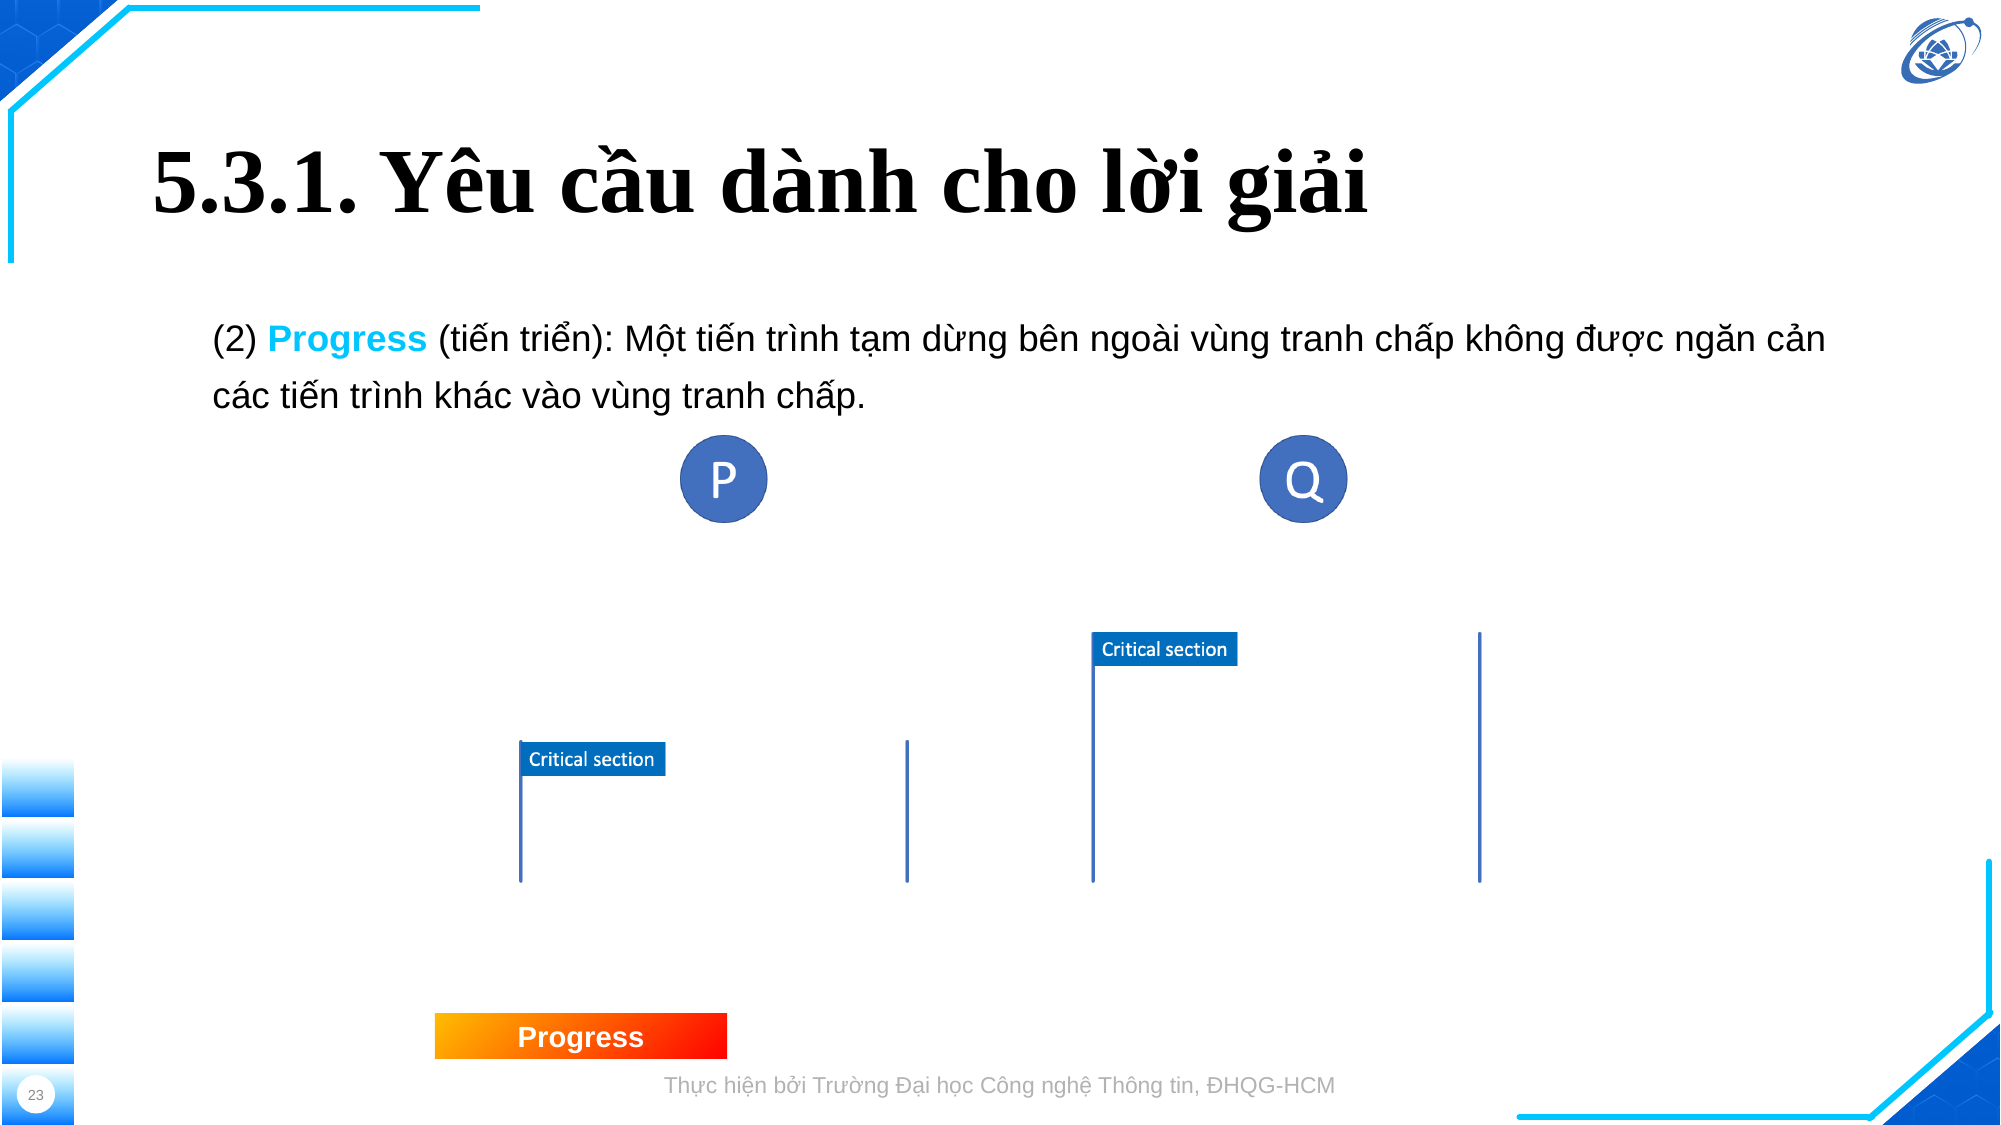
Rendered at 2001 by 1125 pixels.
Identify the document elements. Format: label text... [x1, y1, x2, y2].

picture [436, 424, 1564, 1059]
title 5.3.1. Yêu cầu dành cho lời giải [137, 102, 1863, 264]
slide_number 23 [12, 1070, 60, 1119]
list (2) Progress (tiến triển): Một tiến trình tạm dừng bên ngoài vùng tranh chấp không được ngăn cản các tiến trình khác vào vùng tranh chấp. [137, 293, 1863, 425]
footer Thực hiện bởi Trường Đại học Công nghệ Thông tin, ĐHQG-HCM [597, 1062, 1403, 1106]
